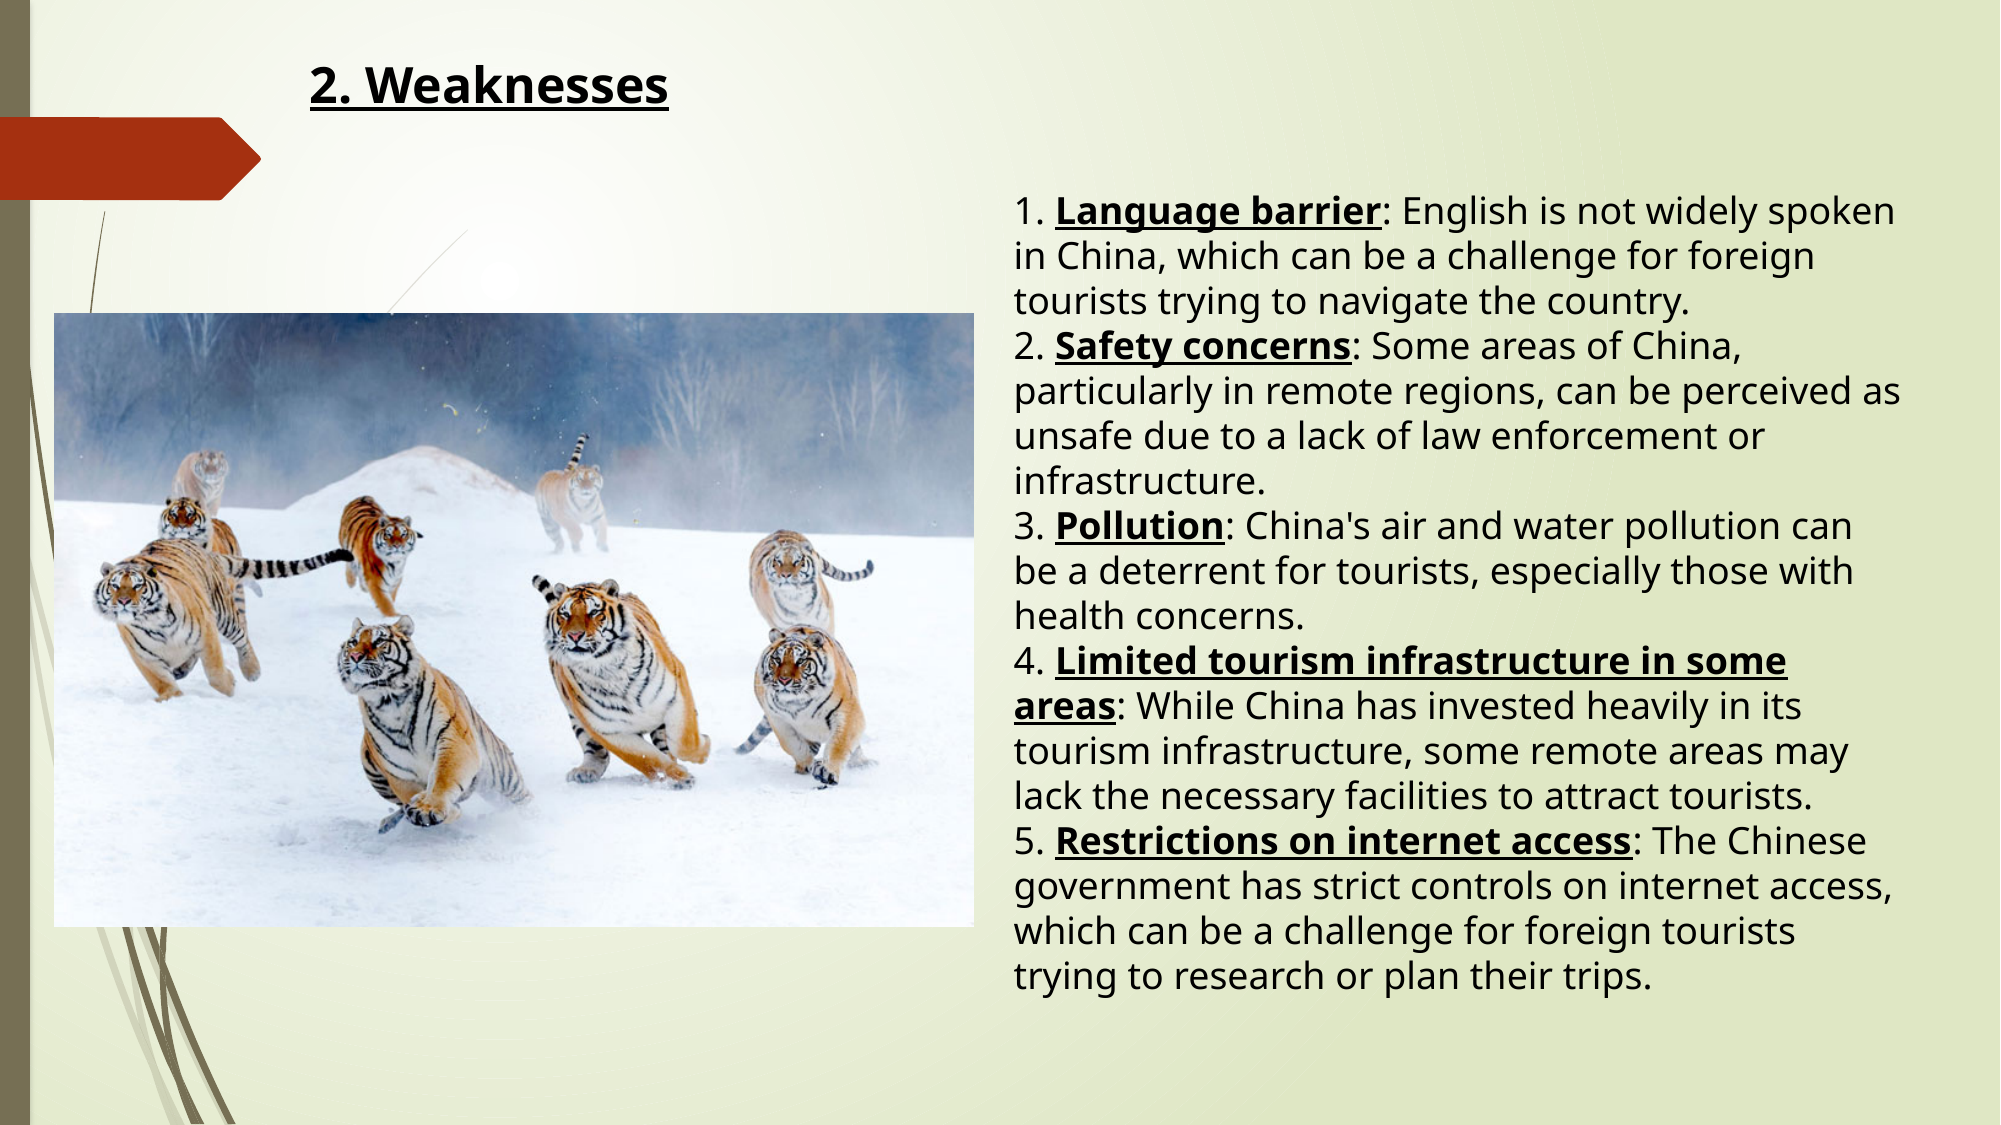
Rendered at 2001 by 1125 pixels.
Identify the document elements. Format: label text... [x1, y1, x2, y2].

text_box 1. Language barrier: English is not widely spoken in China, which can be a challenge for foreign tourists trying to navigate the country. 2. Safety concerns: Some areas of China, particularly in remote regions, can be perceived as unsafe due to a lack of law enforcement or infrastructure. 3. Pollution: China's air and water pollution can be a deterrent for tourists, especially those with health concerns. 4. Limited tourism infrastructure in some areas: While China has invested heavily in its tourism infrastructure, some remote areas may lack the necessary facilities to attract tourists. 5. Restrictions on internet access: The Chinese government has strict controls on internet access, which can be a challenge for foreign tourists trying to research or plan their trips. [998, 179, 1921, 1050]
text_box 2. Weaknesses [294, 46, 1016, 121]
picture [54, 313, 975, 927]
